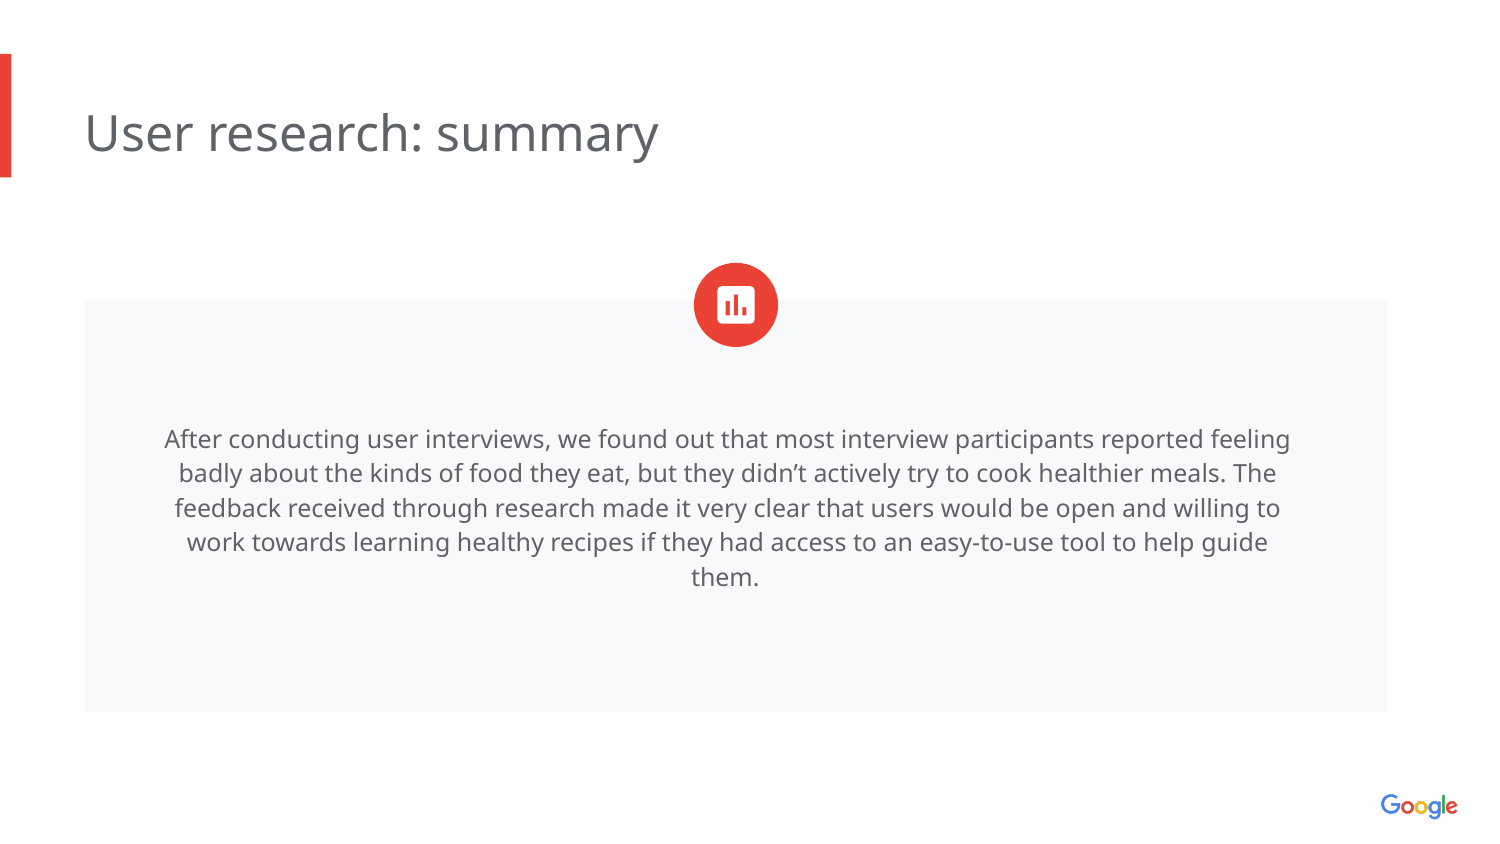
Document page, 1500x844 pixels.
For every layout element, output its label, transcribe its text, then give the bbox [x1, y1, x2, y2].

text_box [84, 300, 1388, 713]
text_box User research: summary [84, 85, 1095, 176]
text_box [693, 262, 779, 348]
text_box [717, 286, 755, 324]
picture [1381, 794, 1458, 820]
text_box After conducting user interviews, we found out that most interview participants reported feeling badly about the kinds of food they eat, but they didn’t actively try to cook healthier meals. The feedback received through research made it very clear that users would be open and willing to work towards learning healthy recipes if they had access to an easy-to-use tool to help guide them. [150, 403, 1322, 641]
